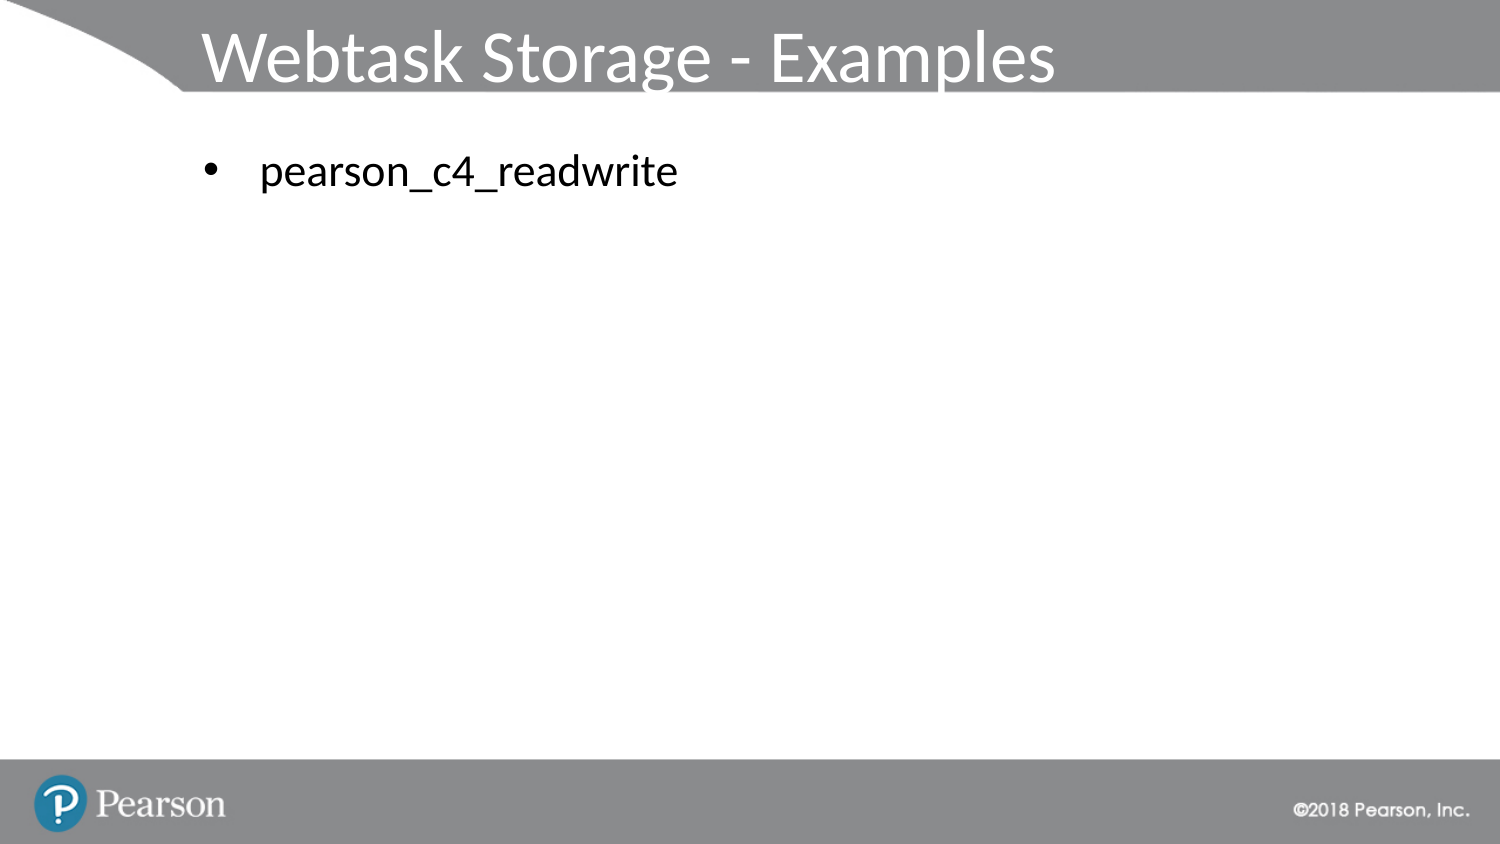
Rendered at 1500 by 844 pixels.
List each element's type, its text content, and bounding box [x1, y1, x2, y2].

picture [0, 0, 1500, 844]
list pearson_c4_readwrite [188, 133, 1425, 716]
title Webtask Storage - Examples [186, 0, 1425, 92]
